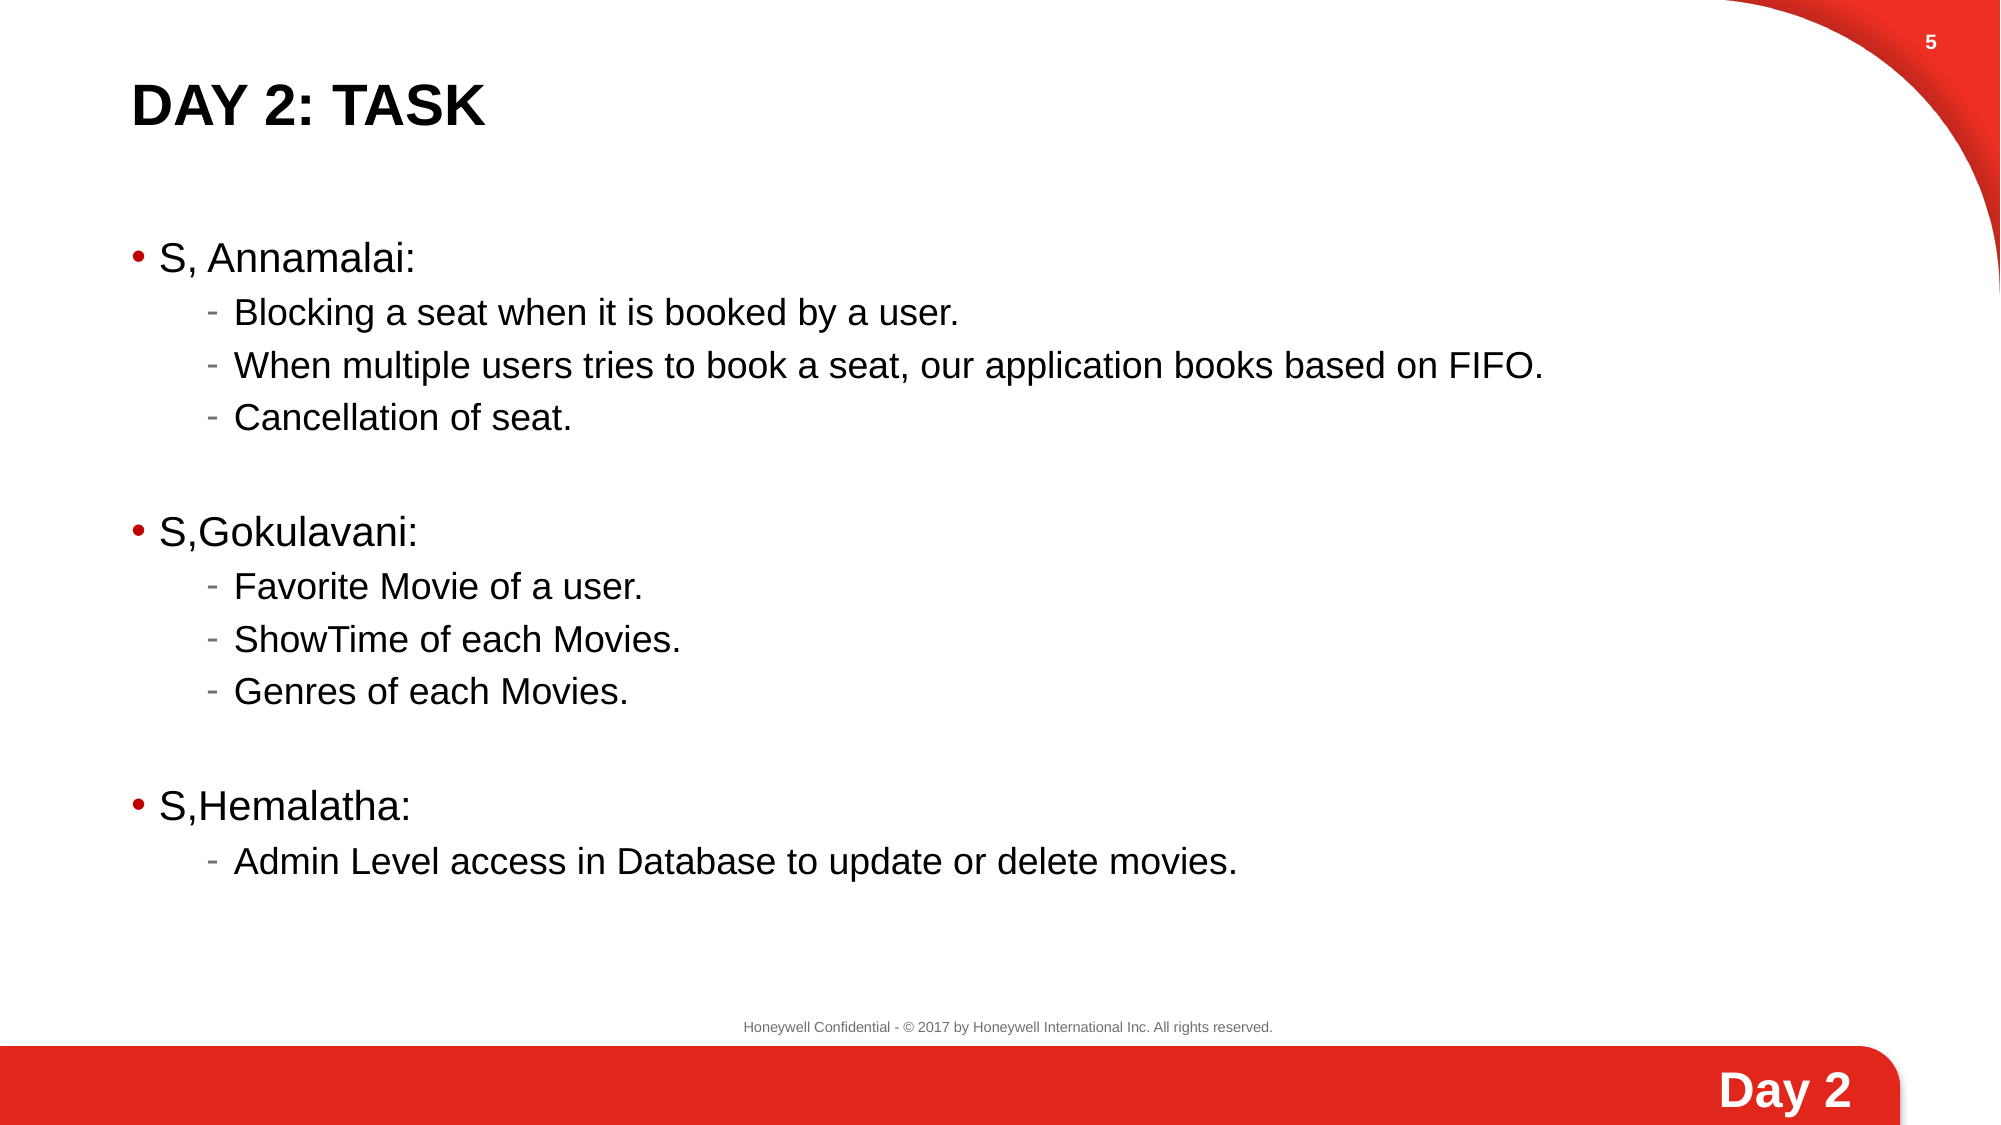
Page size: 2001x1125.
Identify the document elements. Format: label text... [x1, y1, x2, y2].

picture [1703, 0, 2000, 297]
list Day 2 [51, 1050, 1867, 1125]
list S, Annamalai: Blocking a seat when it is booked by a user. When multiple users tries to book a seat, our application books based on FIFO. Cancellation of seat. S,Gokulavani: Favorite Movie of a user. ShowTime of each Movies. Genres of each Movies. S,Hemalatha: Admin Level access in Database to update or delete movies. [116, 164, 1838, 998]
title DAY 2: TASK [116, 59, 1838, 144]
slide_number 4 [1910, 0, 2000, 83]
